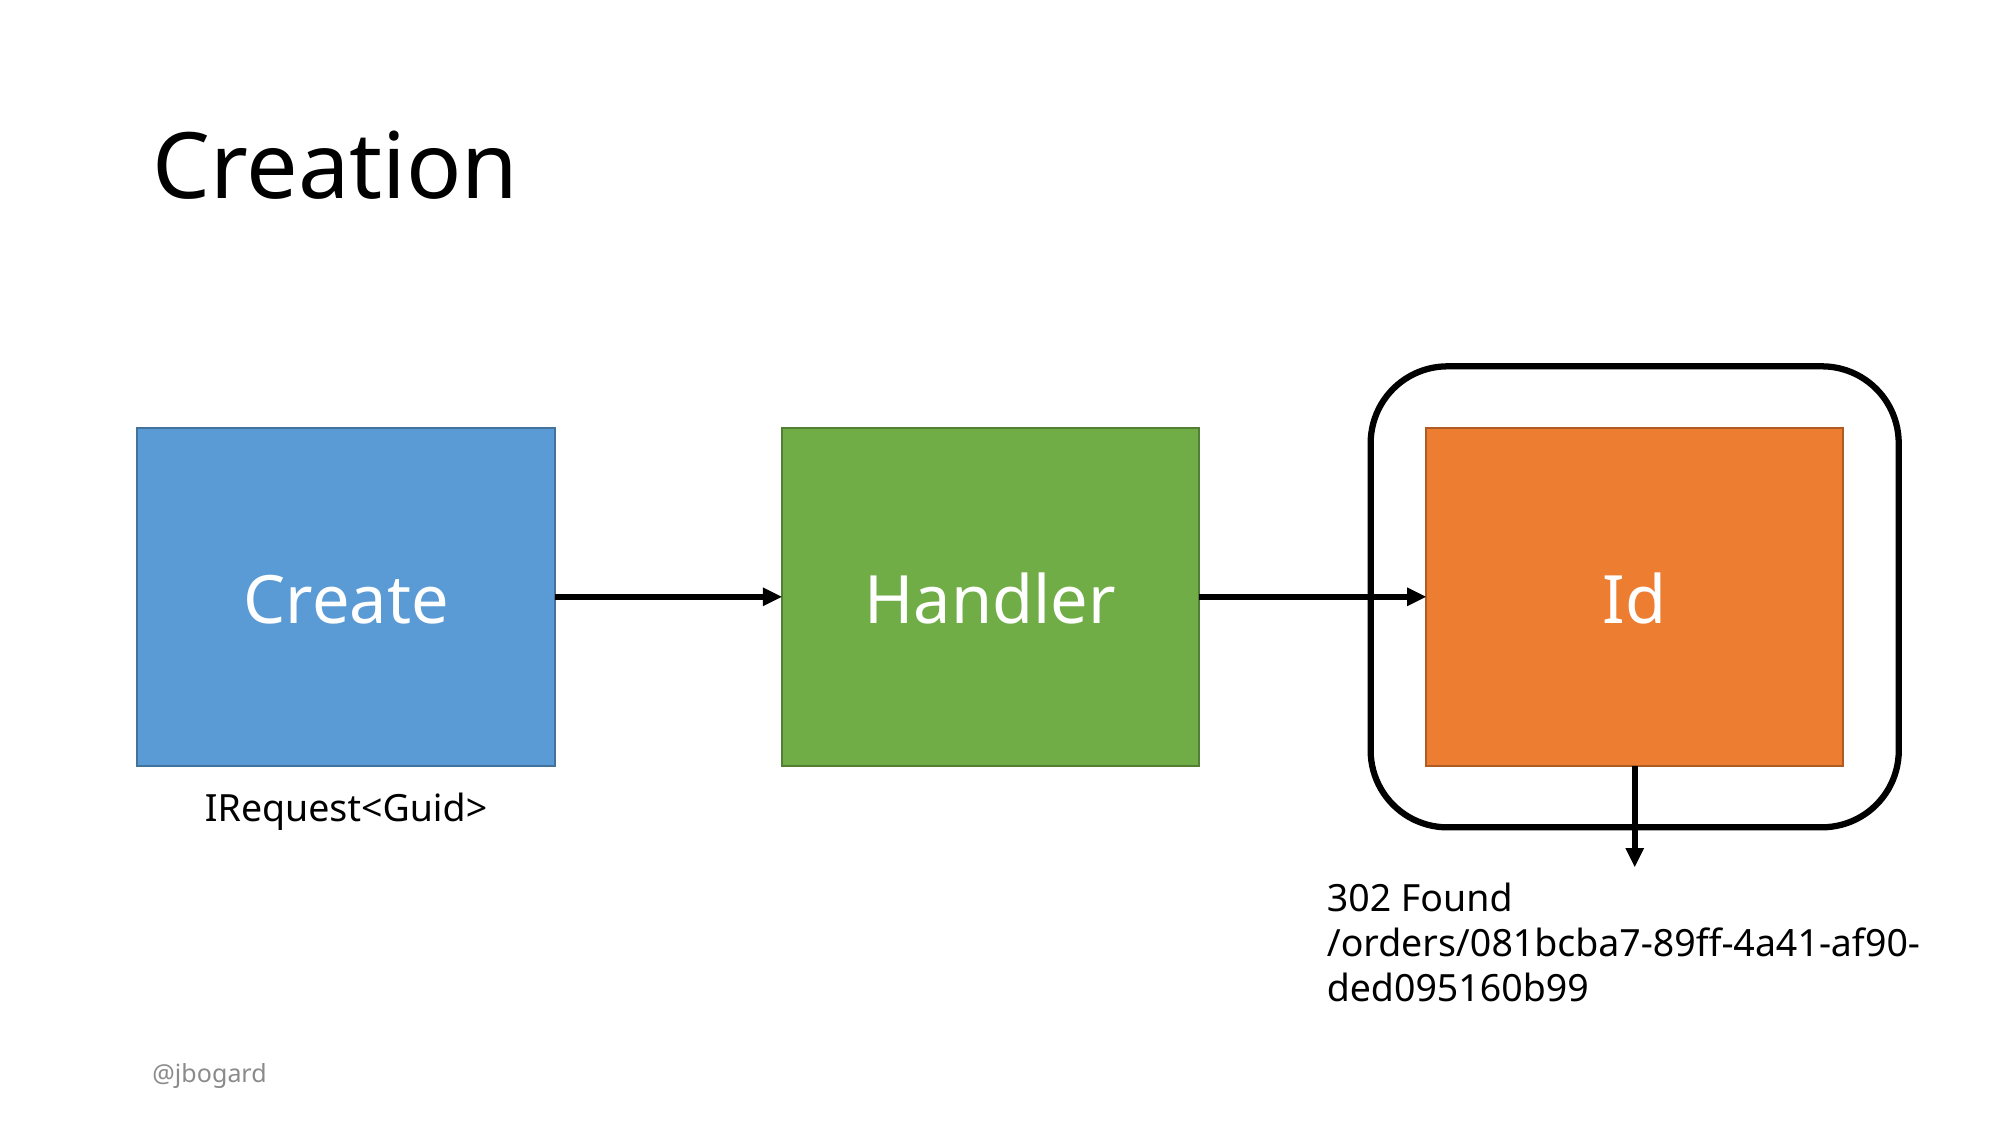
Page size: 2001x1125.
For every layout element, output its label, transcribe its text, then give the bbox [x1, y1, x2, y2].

slide_number @jbogard [137, 1042, 588, 1103]
text_box [1369, 365, 1900, 829]
title Creation [137, 59, 1863, 278]
text_box Handler [781, 427, 1200, 767]
text_box Create [136, 427, 556, 767]
text_box 302 Found /orders/081bcba7-89ff-4a41-af90-ded095160b99 [1312, 866, 1958, 1017]
text_box IRequest<Guid> [127, 776, 565, 837]
